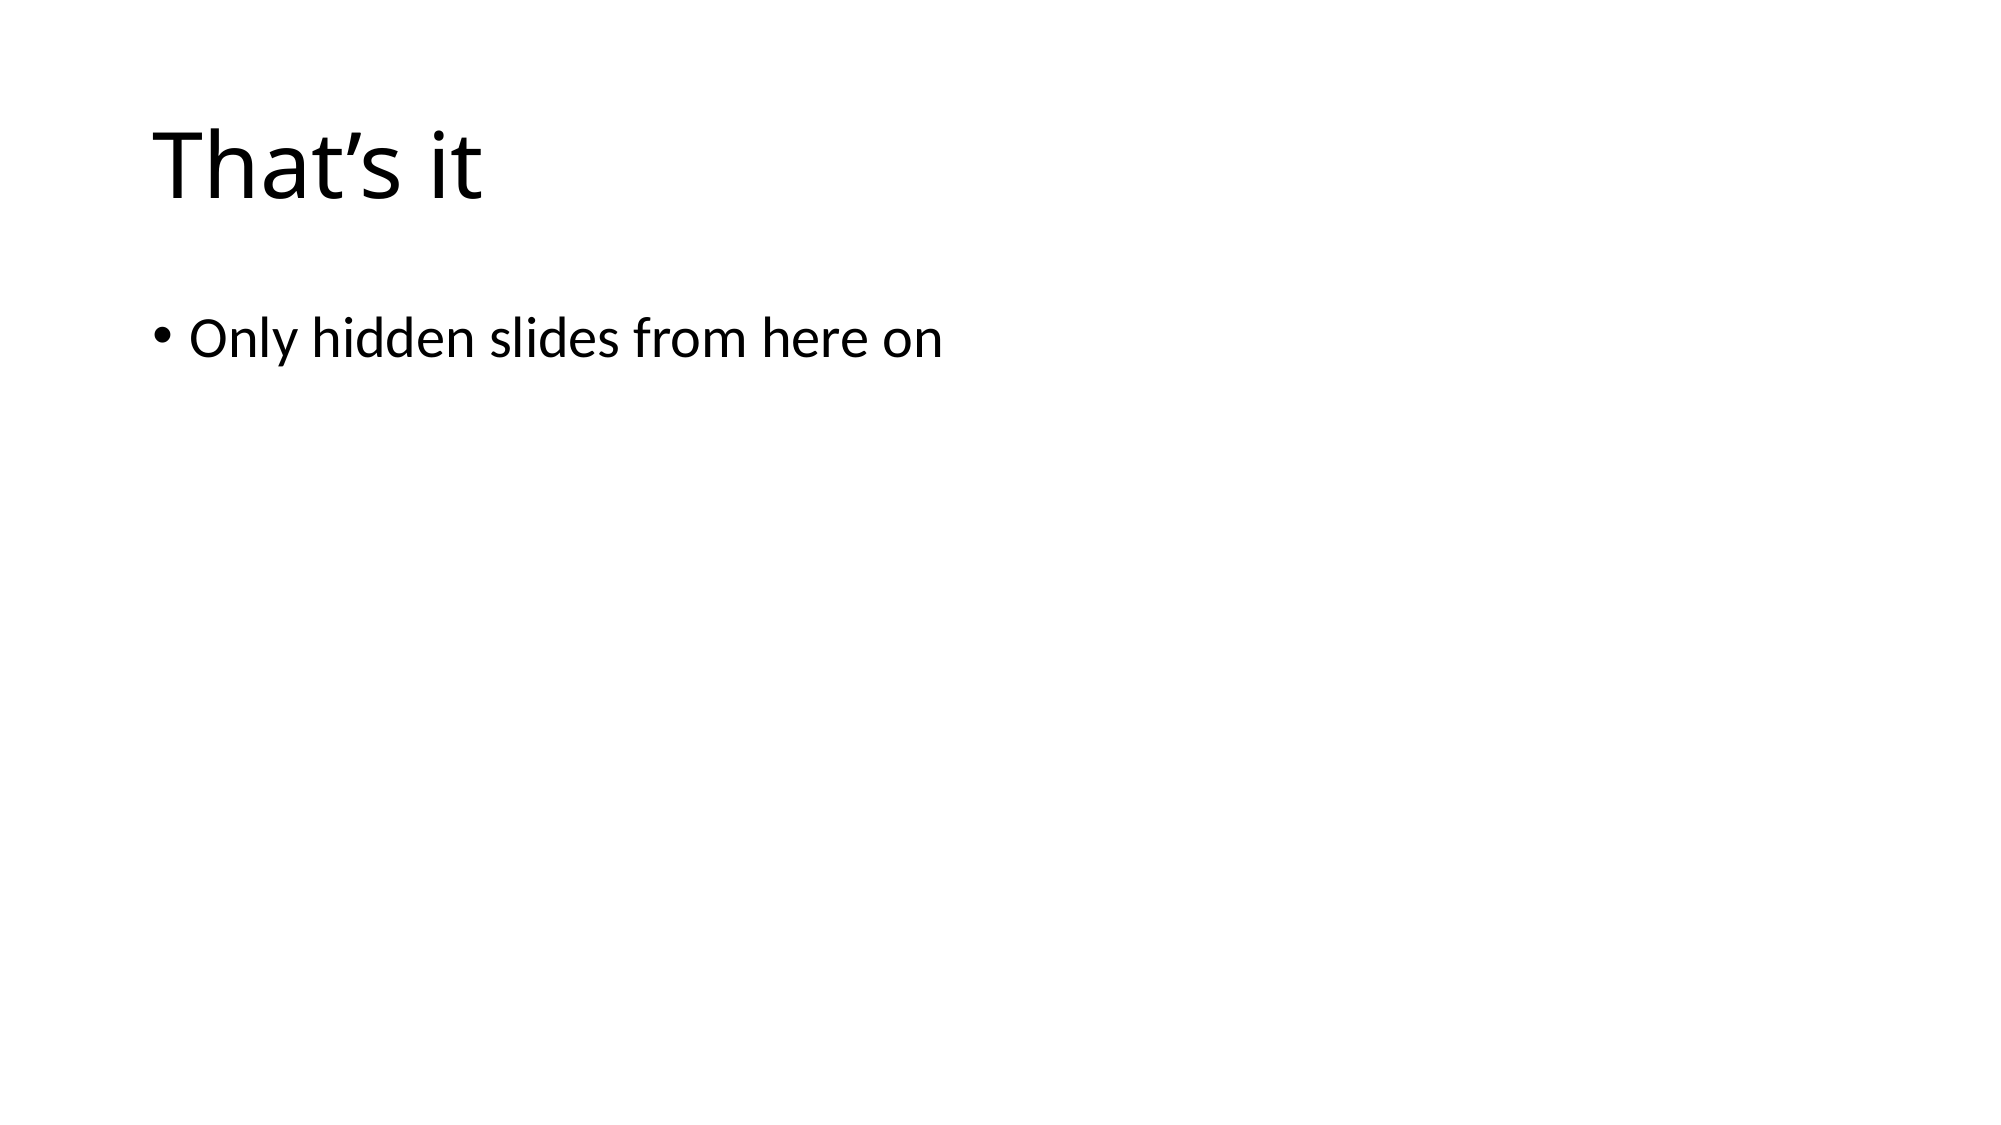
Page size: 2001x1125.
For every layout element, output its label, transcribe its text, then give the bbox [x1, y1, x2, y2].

list Only hidden slides from here on [137, 299, 1863, 1014]
title That’s it [137, 59, 1863, 278]
